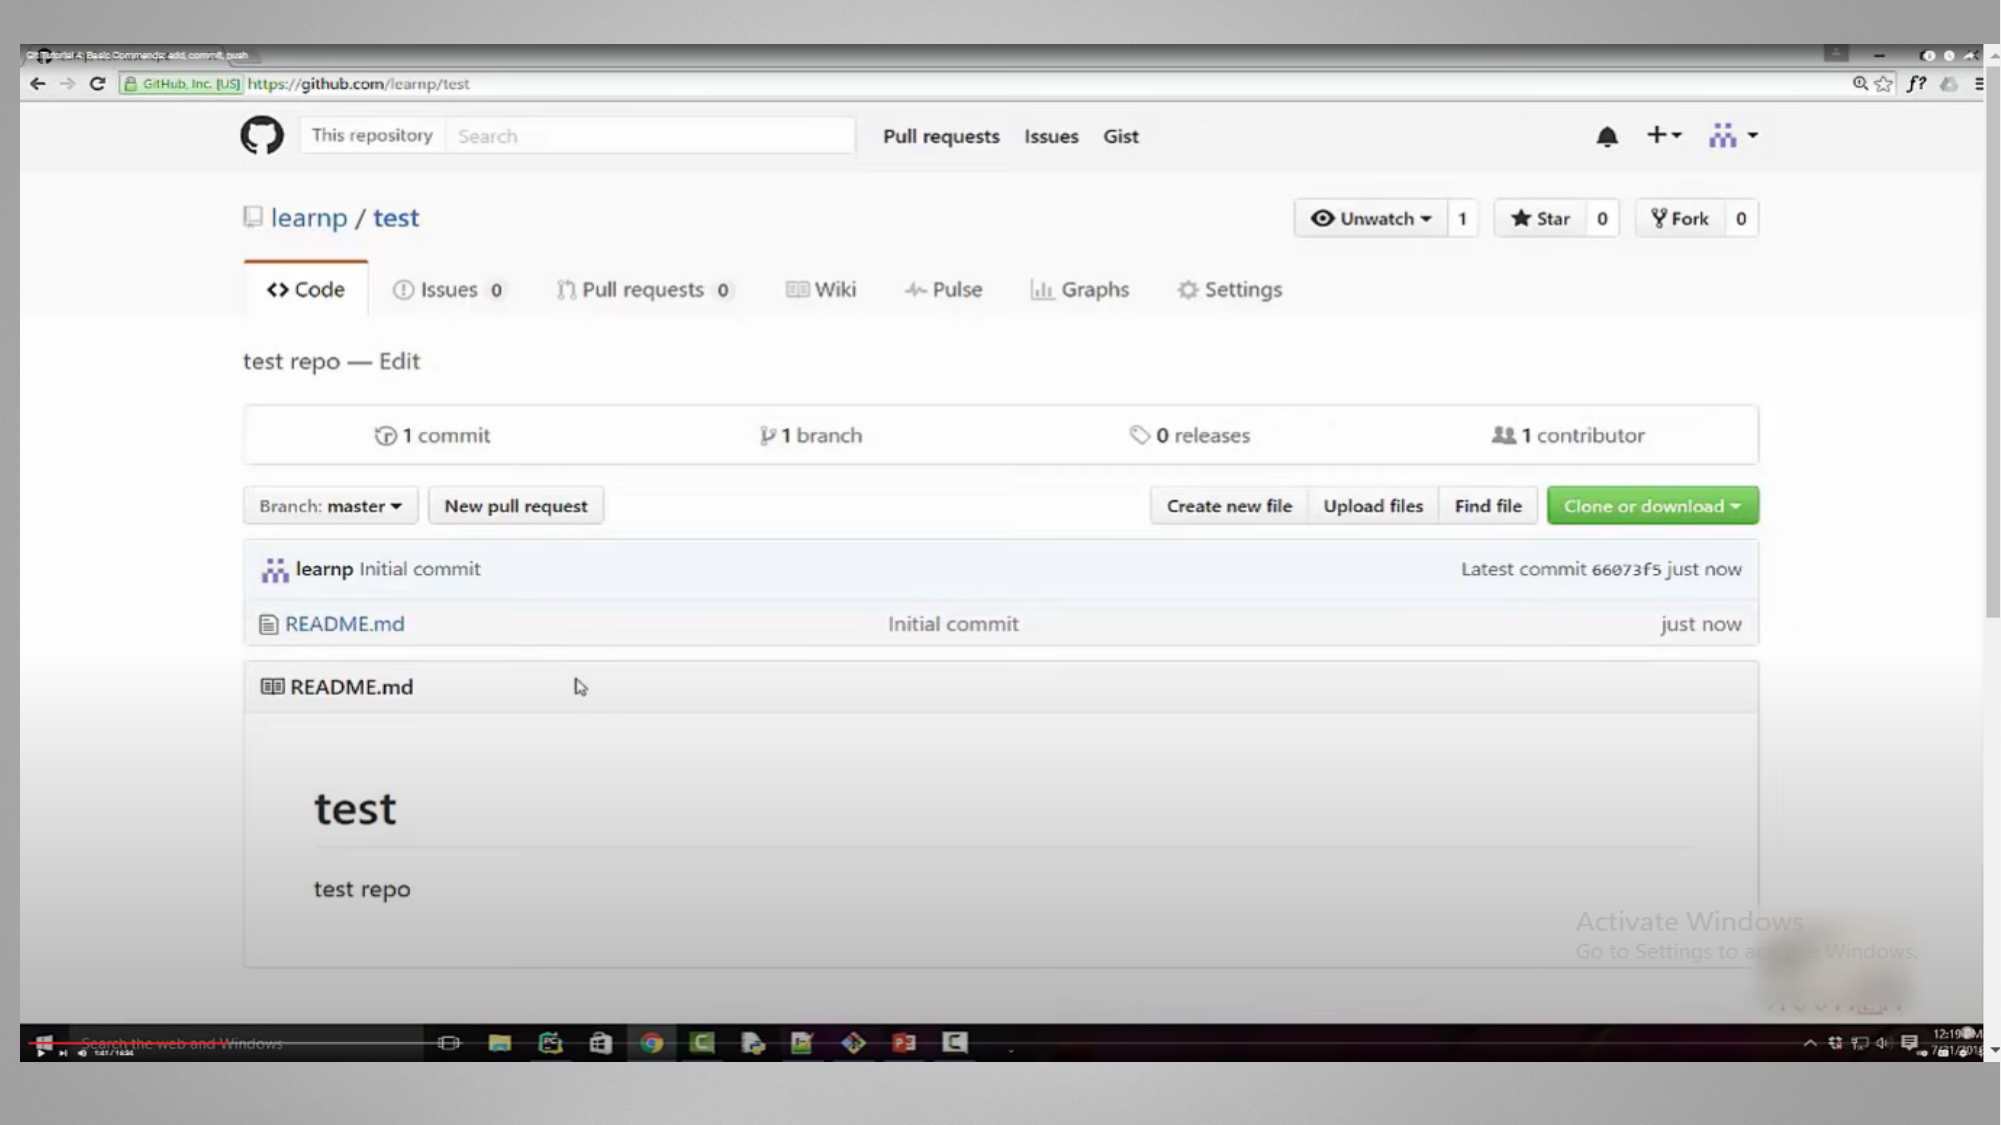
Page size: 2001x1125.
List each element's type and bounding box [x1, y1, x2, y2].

picture [19, 43, 2000, 1063]
text_box [0, 0, 2000, 1125]
